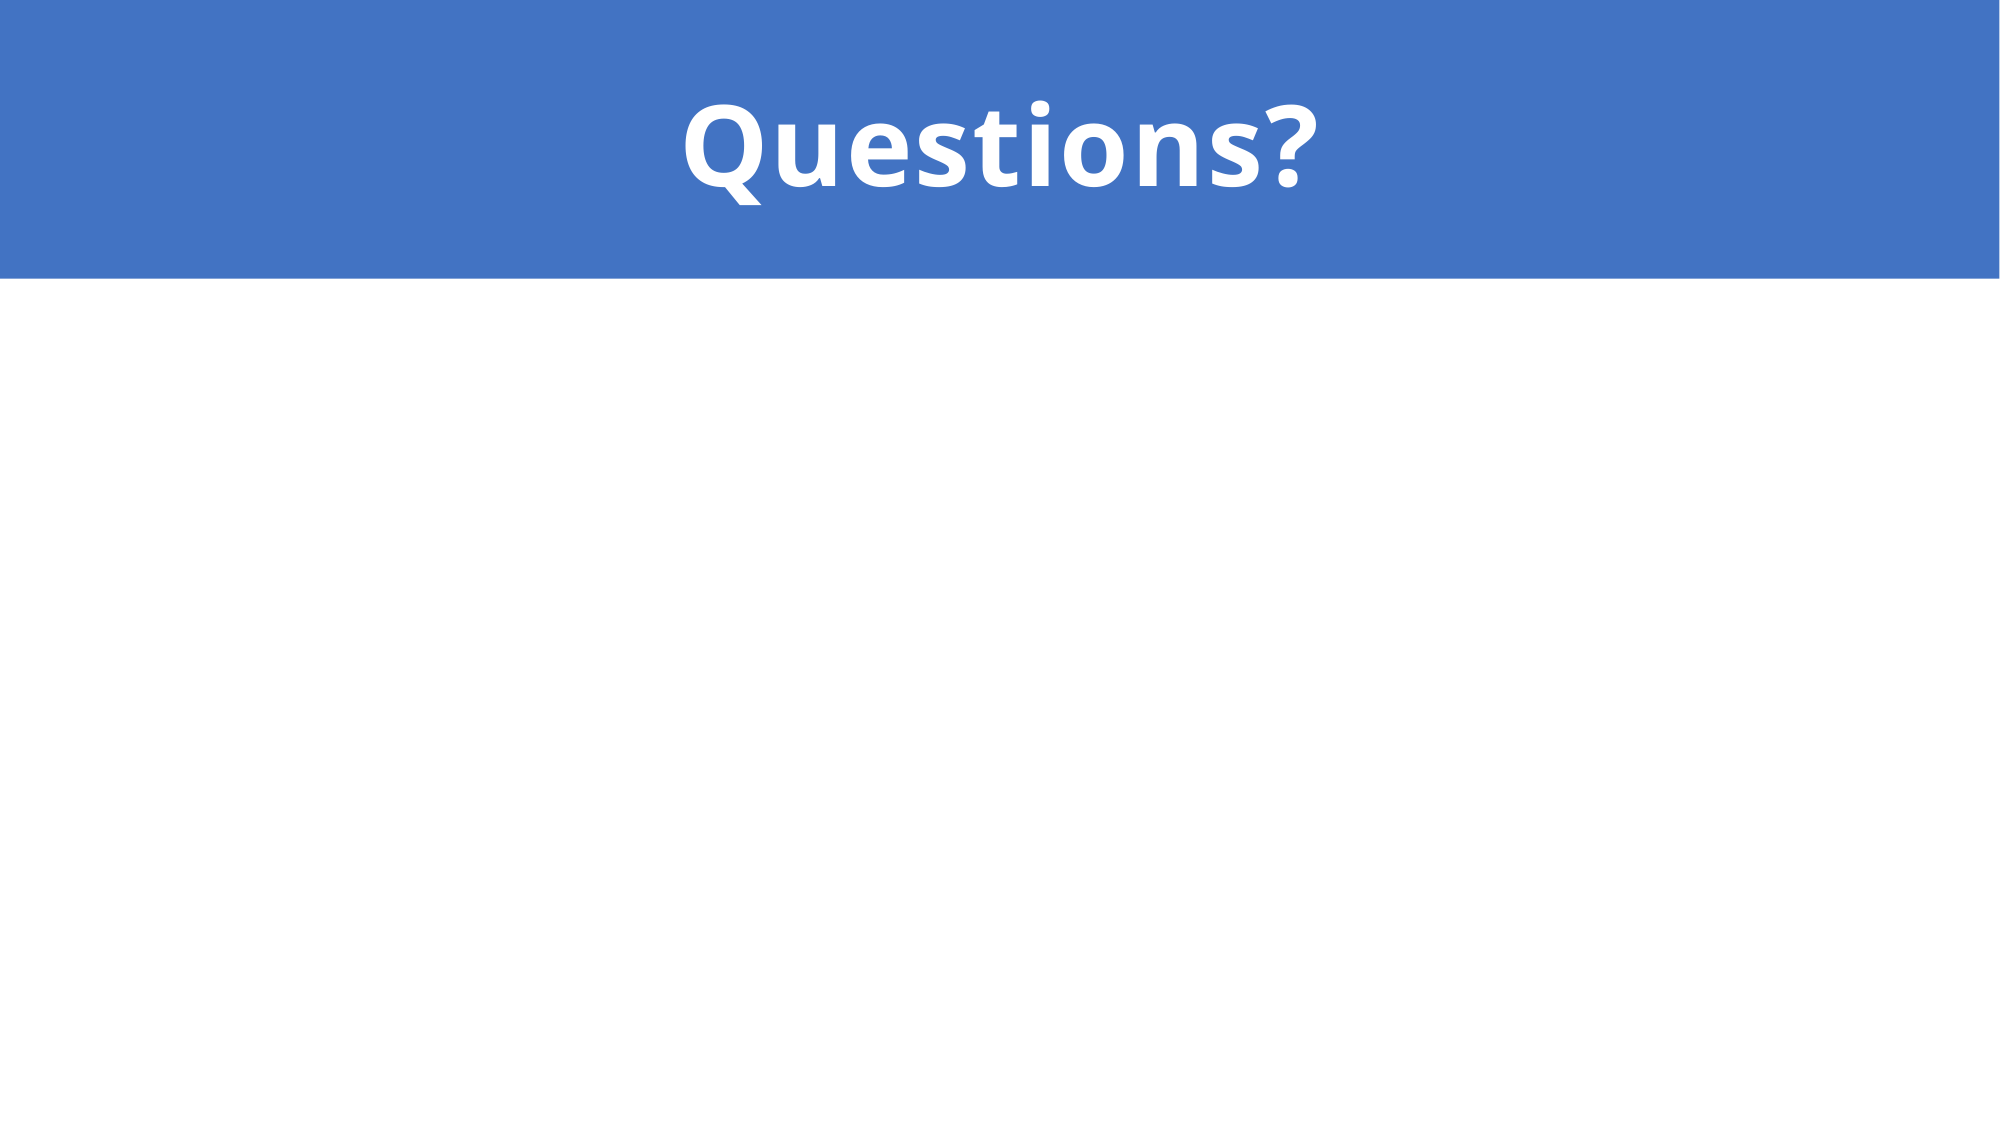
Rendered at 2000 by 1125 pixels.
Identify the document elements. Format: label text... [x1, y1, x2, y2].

title Questions? [87, 75, 1912, 230]
